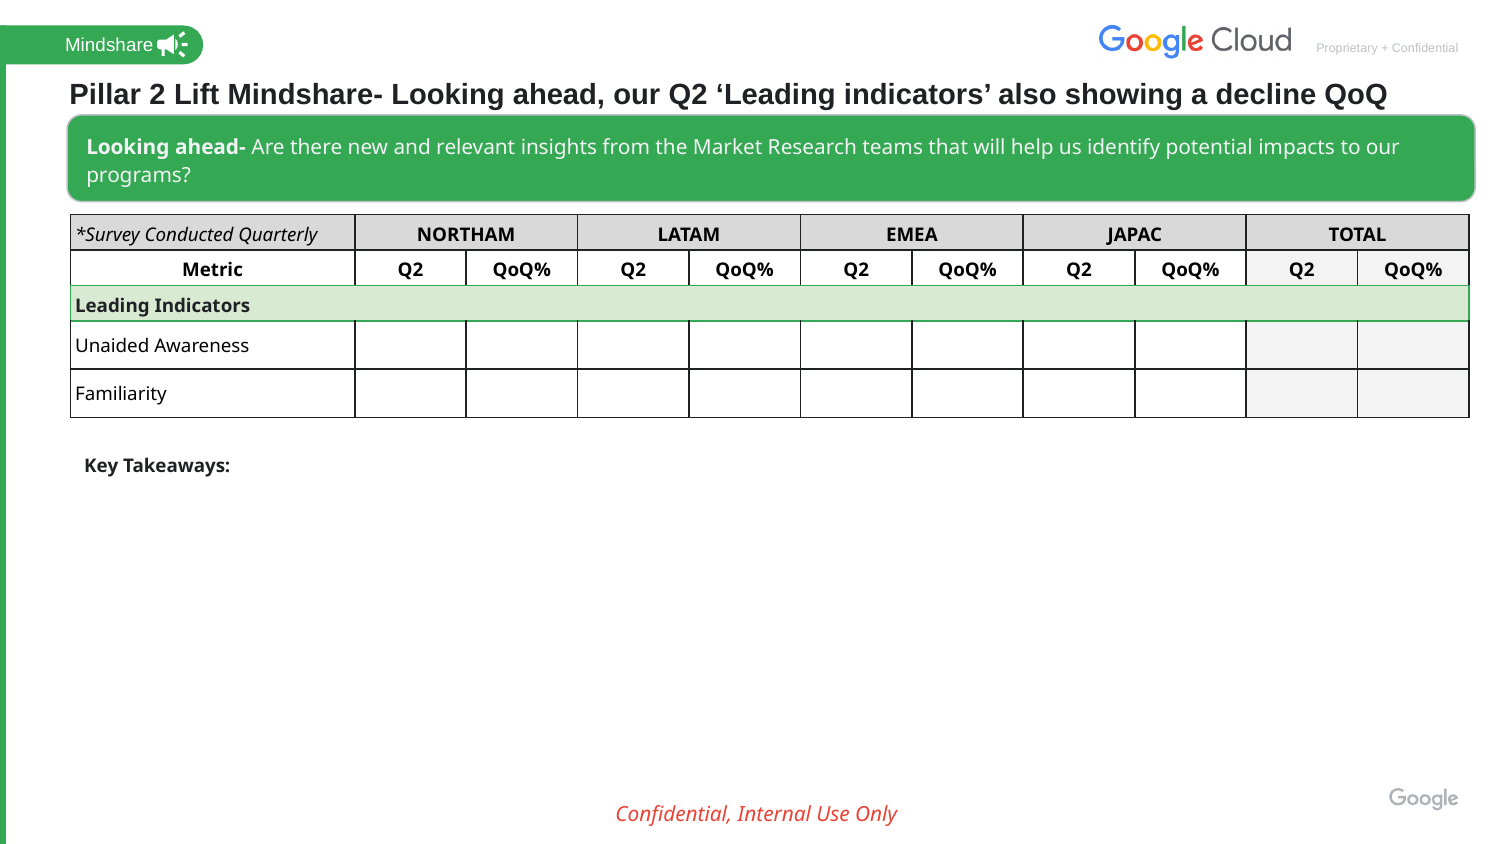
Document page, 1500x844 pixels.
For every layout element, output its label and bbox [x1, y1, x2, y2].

table_cell [1136, 322, 1245, 368]
table_header [578, 215, 800, 249]
table_cell [578, 251, 688, 285]
table_cell [71, 251, 354, 285]
table_cell [1024, 251, 1134, 285]
table_cell [690, 370, 800, 417]
table_cell [801, 251, 911, 285]
table_cell [467, 370, 577, 417]
text_box [178, 50, 186, 58]
table_header [801, 215, 1022, 249]
table_cell [467, 251, 577, 285]
table_cell [690, 322, 800, 368]
table_cell [1136, 251, 1245, 285]
table_cell [1024, 322, 1134, 368]
table_cell [913, 370, 1022, 417]
table_cell [1247, 251, 1357, 285]
table_cell [578, 370, 688, 417]
picture [1096, 17, 1302, 65]
table_cell [71, 322, 354, 368]
table_cell [71, 370, 354, 417]
table_cell [1136, 370, 1245, 417]
table_cell [578, 322, 688, 368]
table_cell [356, 370, 465, 417]
table_header [1024, 215, 1245, 249]
table_cell [356, 251, 465, 285]
table_cell [356, 322, 465, 368]
table_cell [1024, 370, 1134, 417]
table_cell [1247, 370, 1357, 417]
table_cell [1358, 251, 1468, 285]
table_cell [1247, 322, 1357, 368]
table_header [71, 215, 354, 249]
text_box [67, 114, 1476, 202]
subtitle [10, 24, 154, 64]
text_box [471, 788, 1041, 839]
table_cell [913, 251, 1022, 285]
text_box [178, 31, 186, 38]
table_header [356, 215, 577, 249]
table_cell [71, 286, 1468, 320]
table_cell [1358, 322, 1468, 368]
text_box [157, 34, 174, 56]
table_cell [467, 322, 577, 368]
text_box [69, 435, 1387, 742]
table_cell [1358, 370, 1468, 417]
table_header [1247, 215, 1468, 249]
title [69, 70, 1464, 120]
table_cell [913, 322, 1022, 368]
table_cell [690, 251, 800, 285]
table_cell [801, 322, 911, 368]
table_cell [801, 370, 911, 417]
